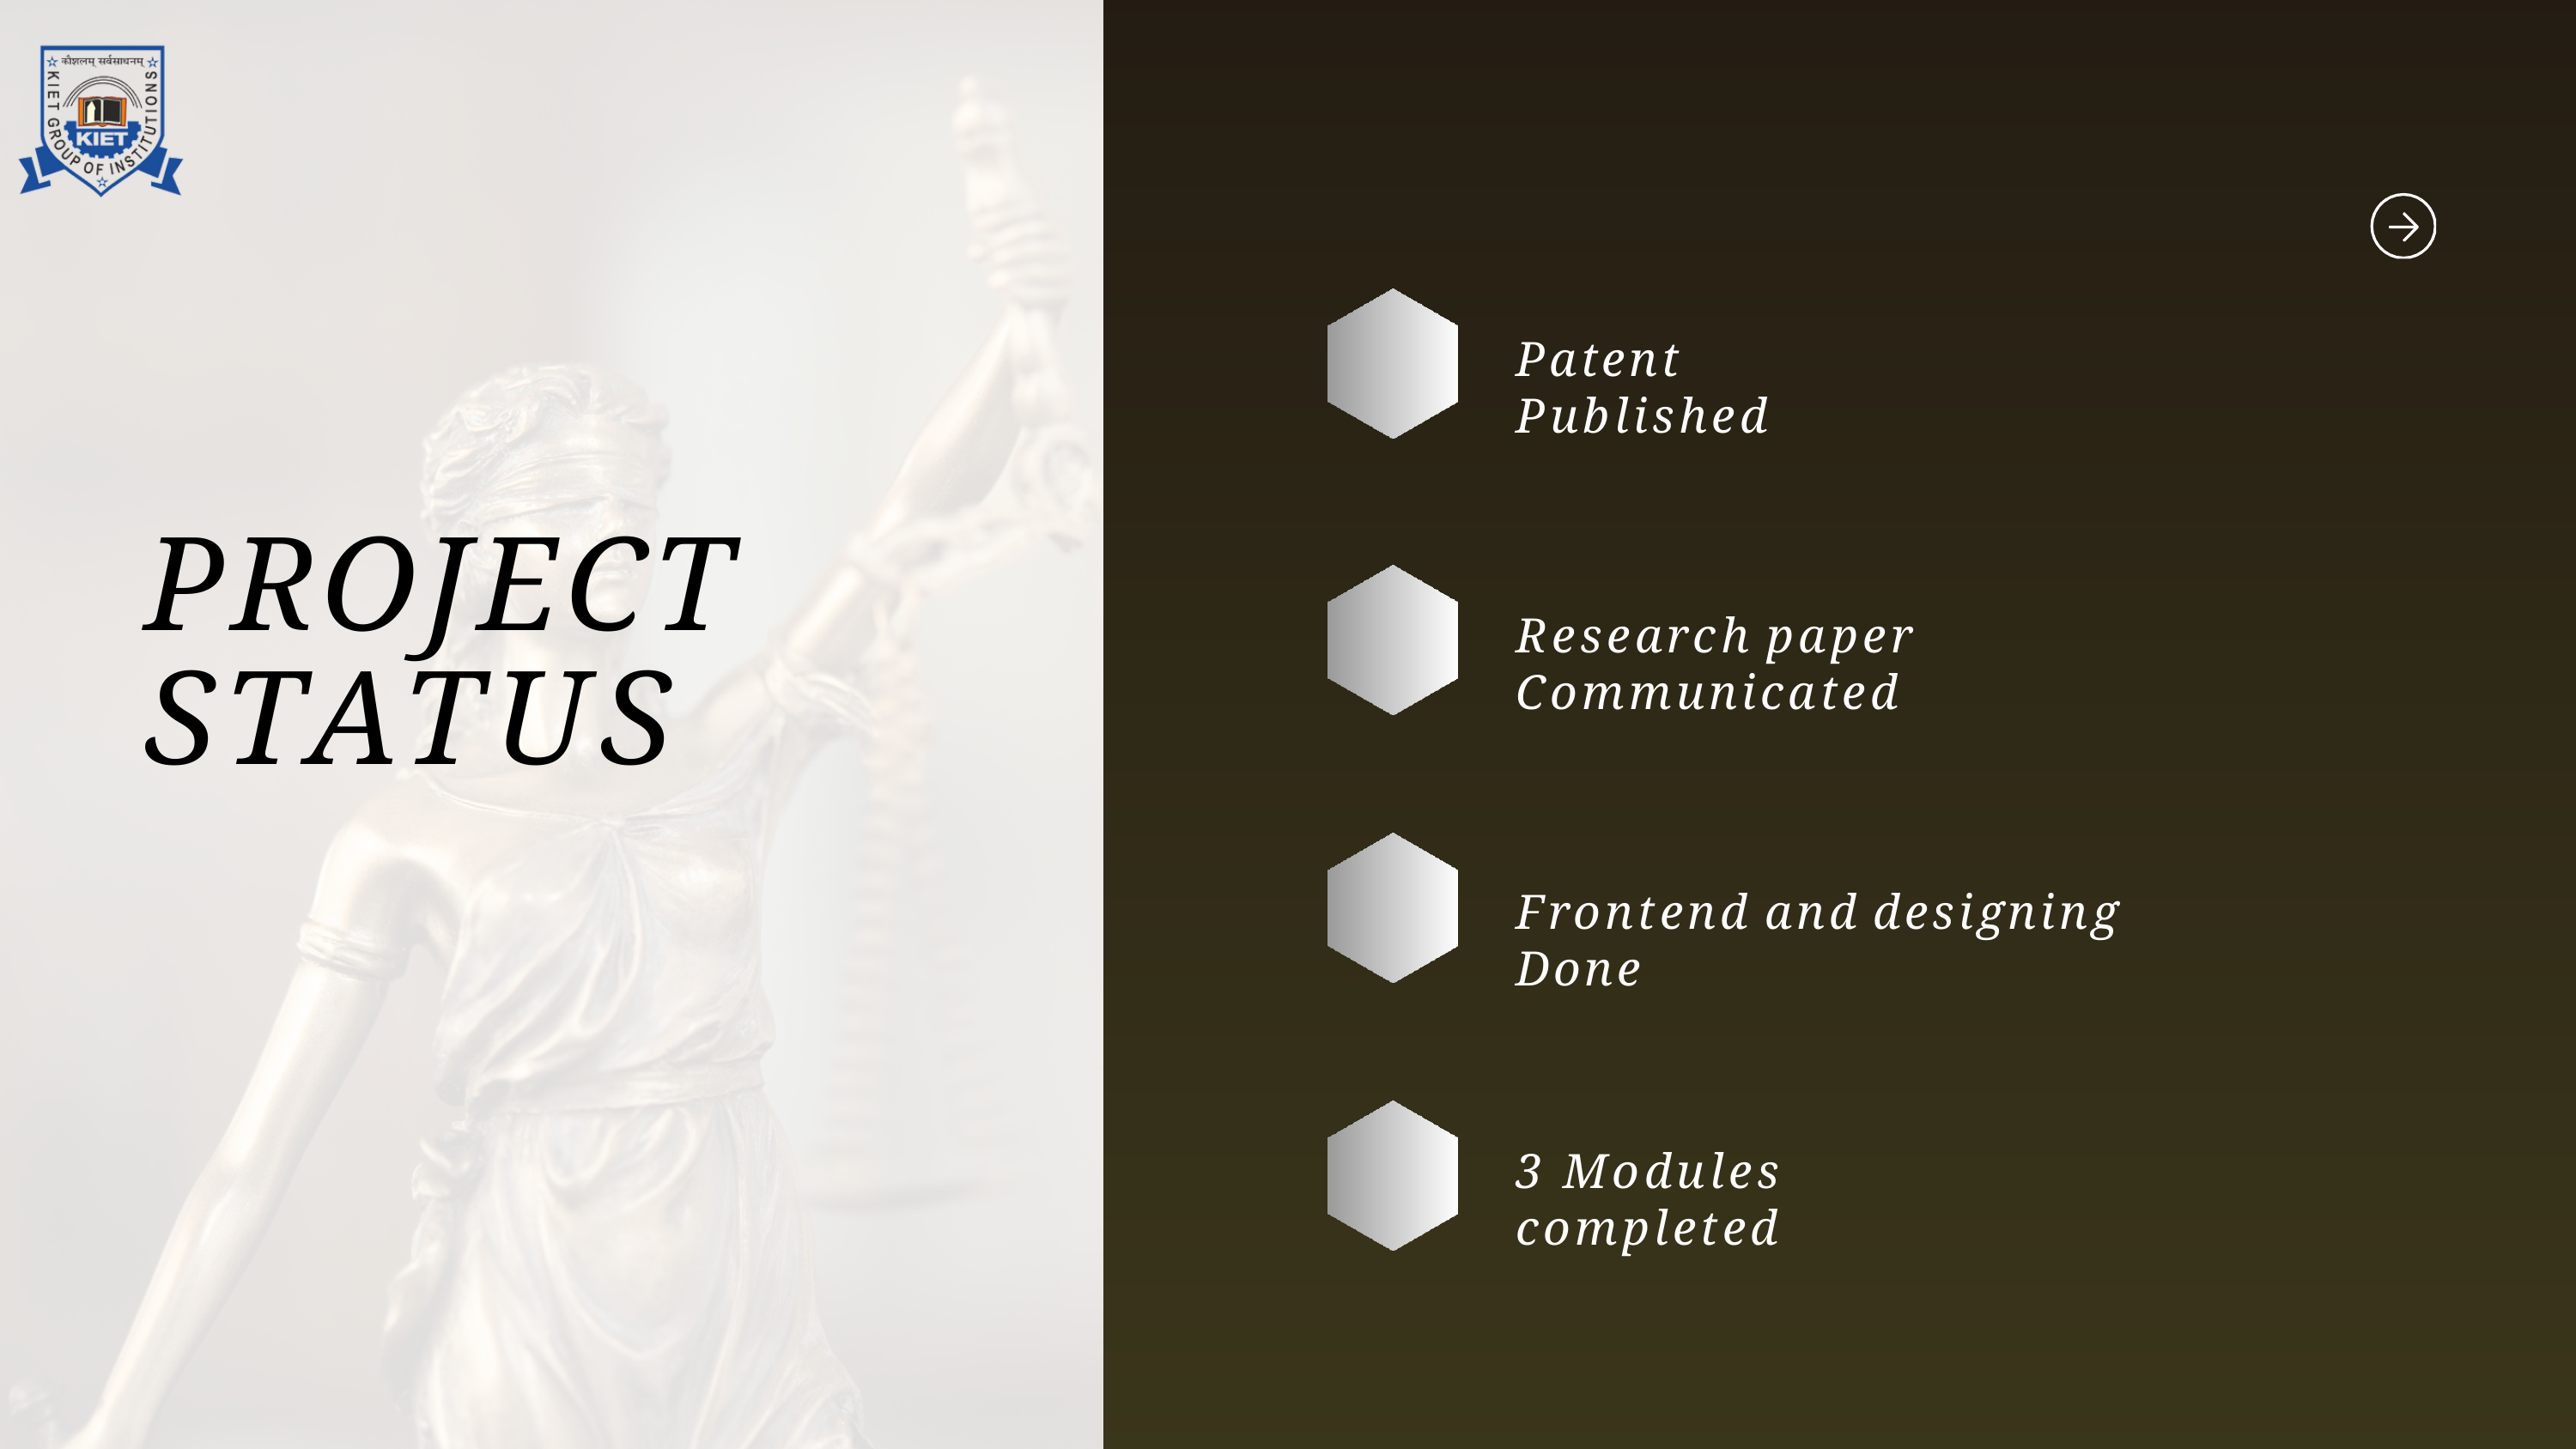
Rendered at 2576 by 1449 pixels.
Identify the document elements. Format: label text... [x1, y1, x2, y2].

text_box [0, 36, 1458, 1252]
picture [0, 0, 2576, 1449]
text_box 3 Modules completed [1514, 1139, 2050, 1255]
title Patent Published [1514, 327, 1944, 572]
text_box Research paper Communicated [1514, 603, 2306, 719]
text_box Frontend and designing Done [1514, 879, 2256, 996]
